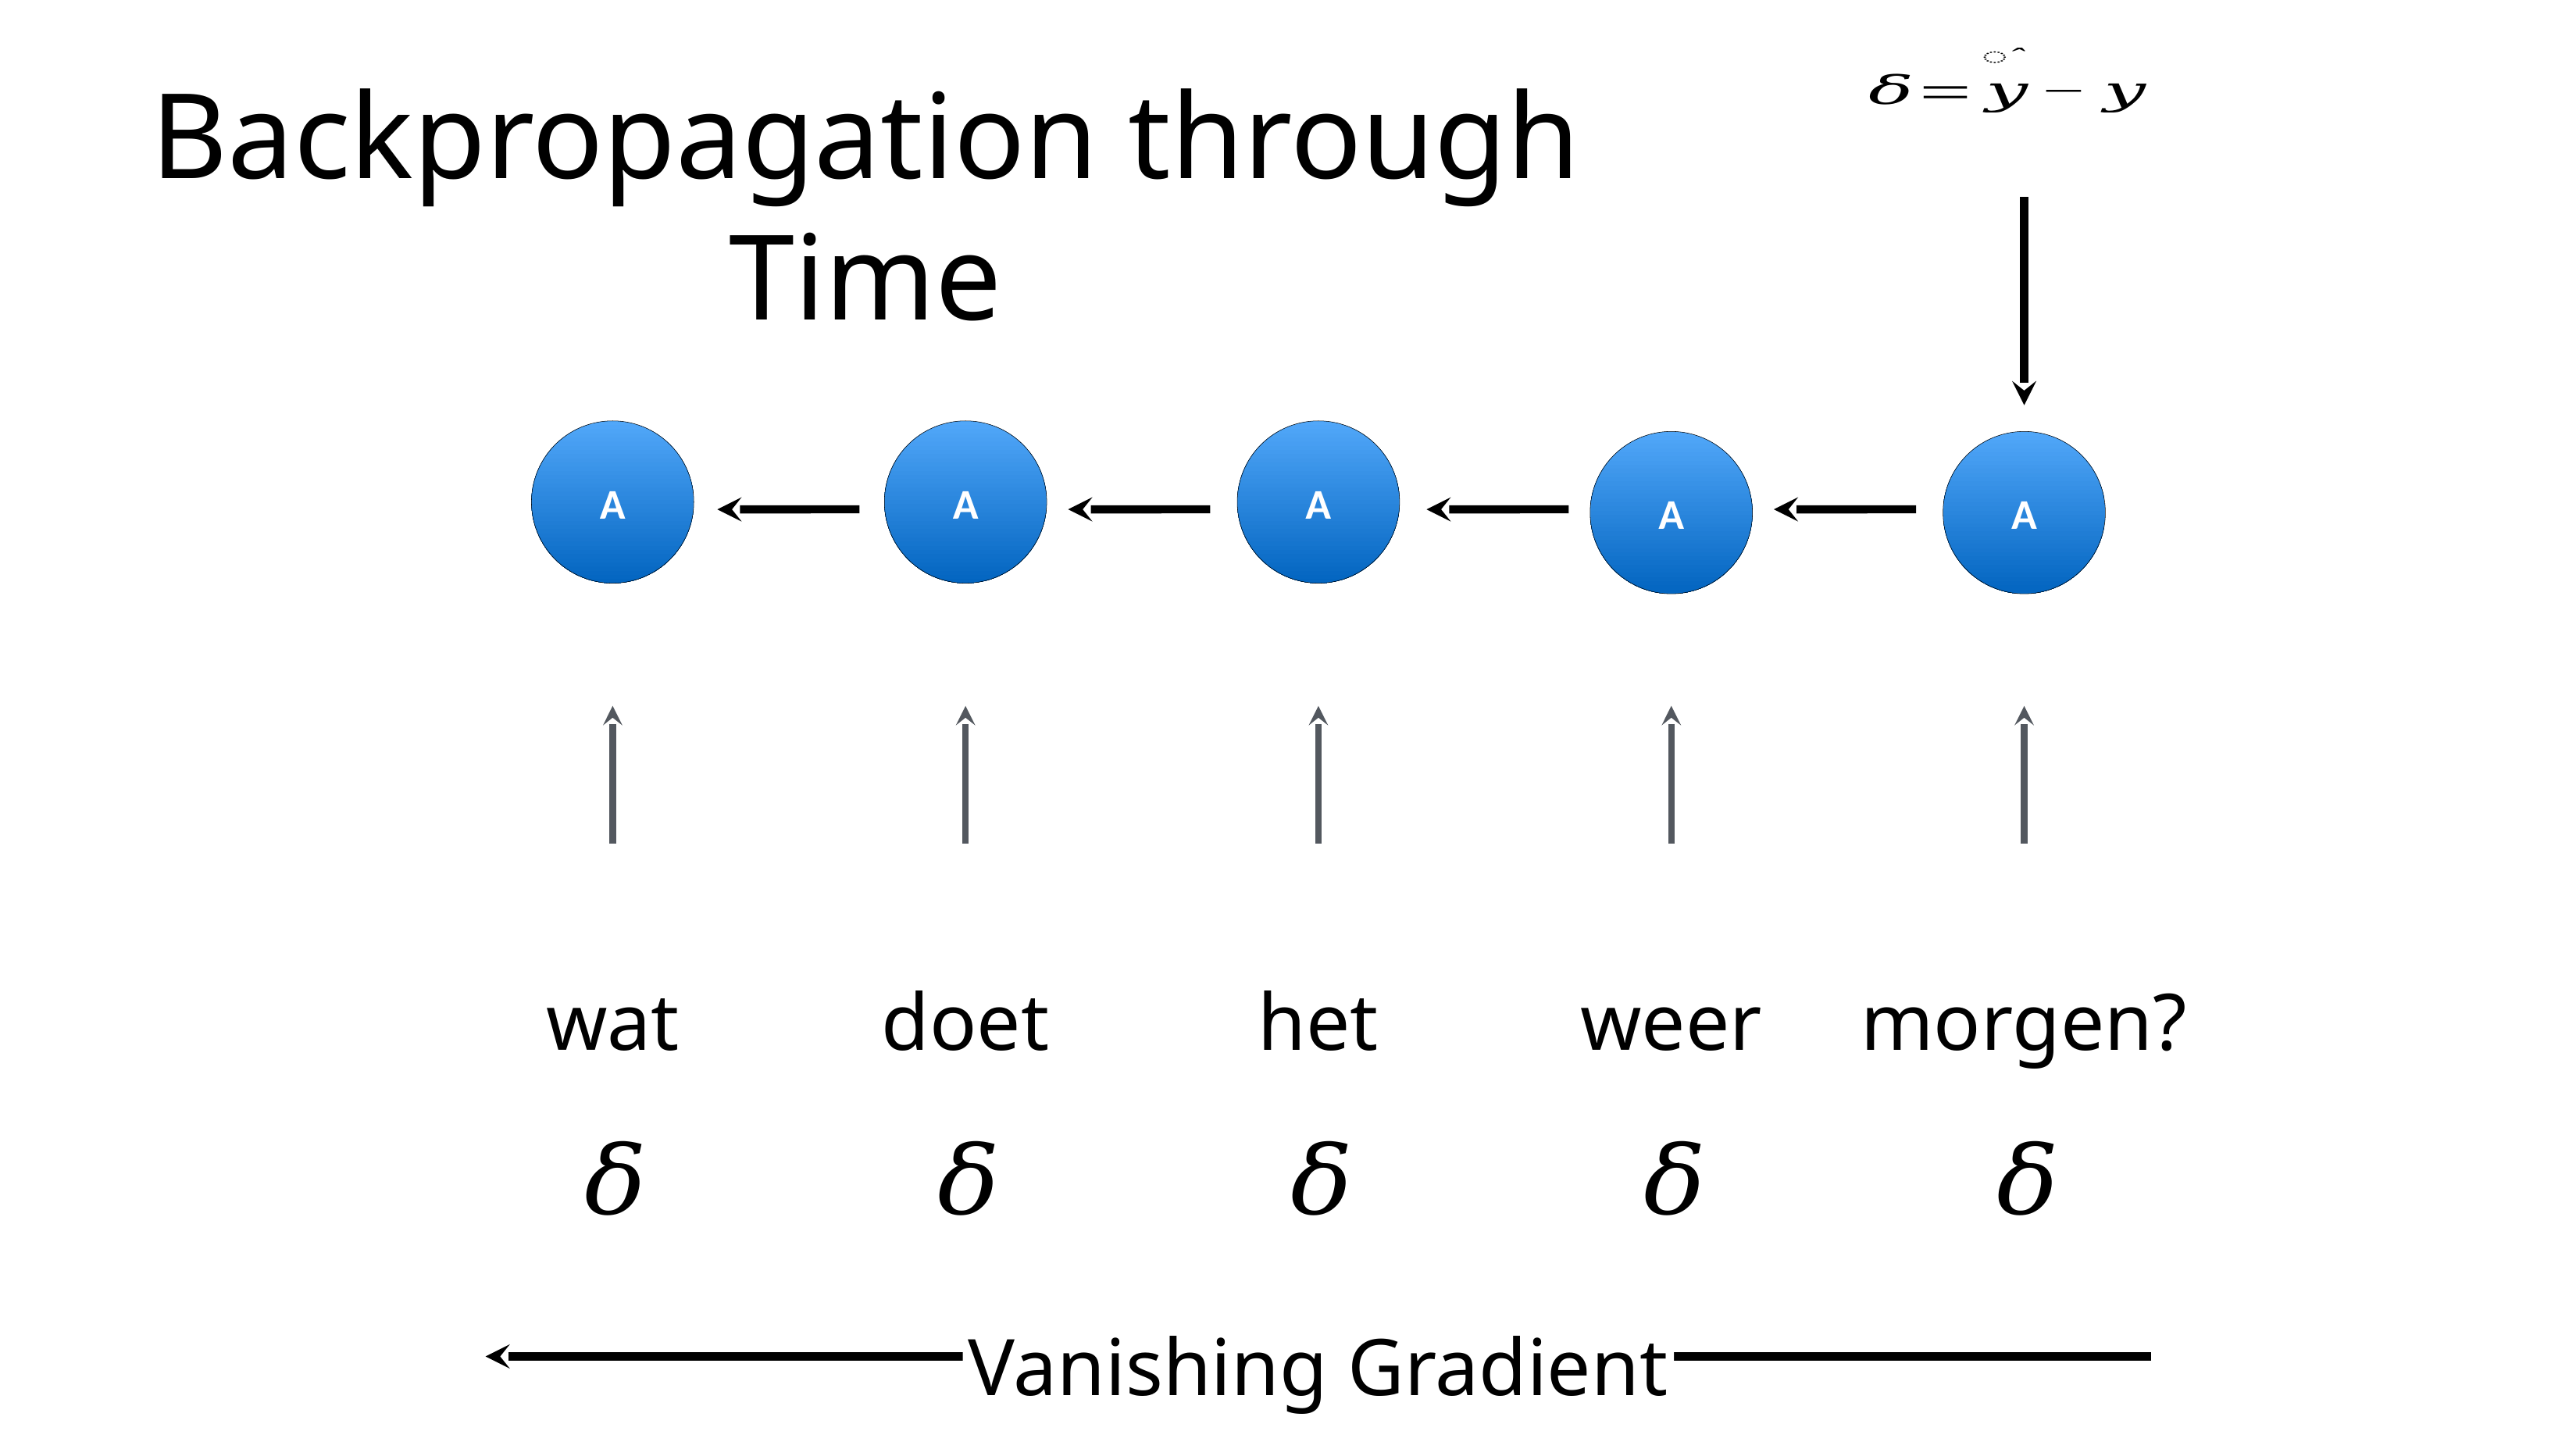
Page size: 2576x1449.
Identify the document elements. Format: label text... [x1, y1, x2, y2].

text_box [485, 1311, 2152, 1402]
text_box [1876, 431, 2172, 1057]
text_box [1068, 504, 1078, 515]
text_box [1237, 420, 1400, 1057]
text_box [531, 420, 694, 1057]
text_box [717, 504, 727, 515]
text_box [1426, 504, 1436, 515]
text_box Backpropagation through Time [99, 54, 1632, 350]
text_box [884, 420, 1047, 1057]
text_box [2019, 395, 2029, 405]
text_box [1584, 431, 1758, 1057]
text_box [1774, 504, 1784, 515]
